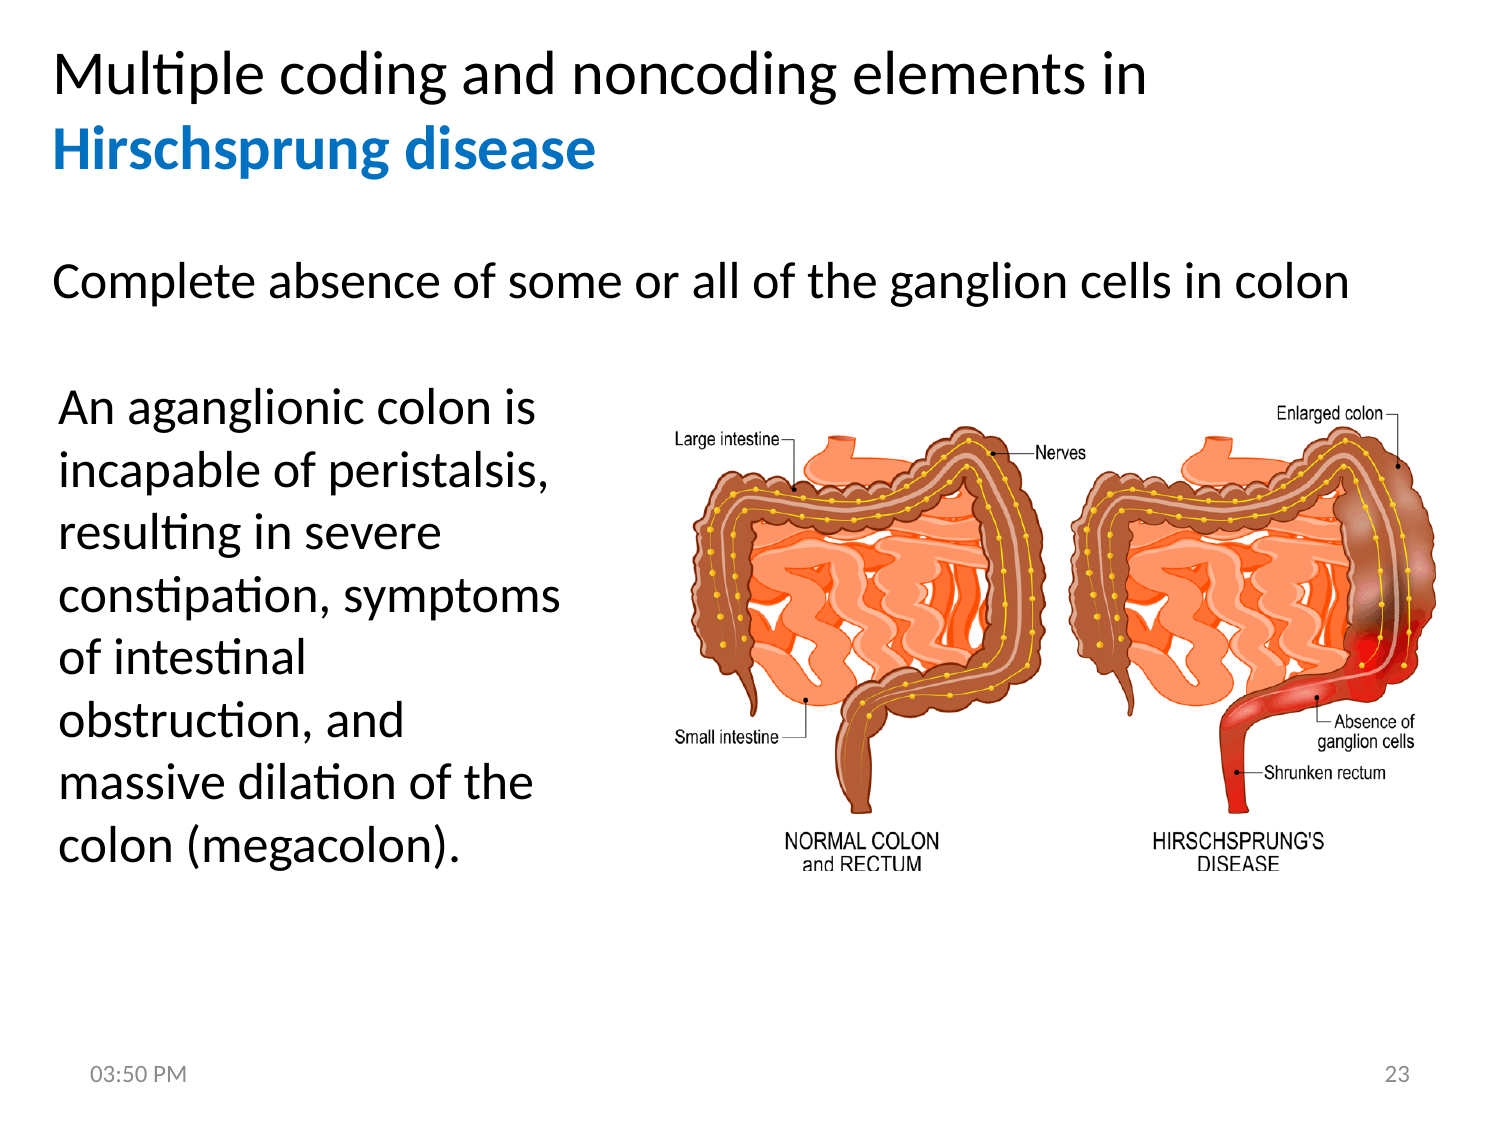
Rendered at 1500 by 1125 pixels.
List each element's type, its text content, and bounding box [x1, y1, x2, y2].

picture [674, 387, 1437, 871]
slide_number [75, 1042, 425, 1103]
text_box Complete absence of some or all of the ganglion cells in colon [37, 239, 1463, 317]
text_box Multiple coding and noncoding elements in Hirschsprung disease [37, 24, 1463, 190]
text_box An aganglionic colon is incapable of peristalsis, resulting in severe constipation, symptoms of intestinal obstruction, and massive dilation of the colon (megacolon). [43, 365, 588, 880]
slide_number 23 [1074, 1042, 1425, 1103]
